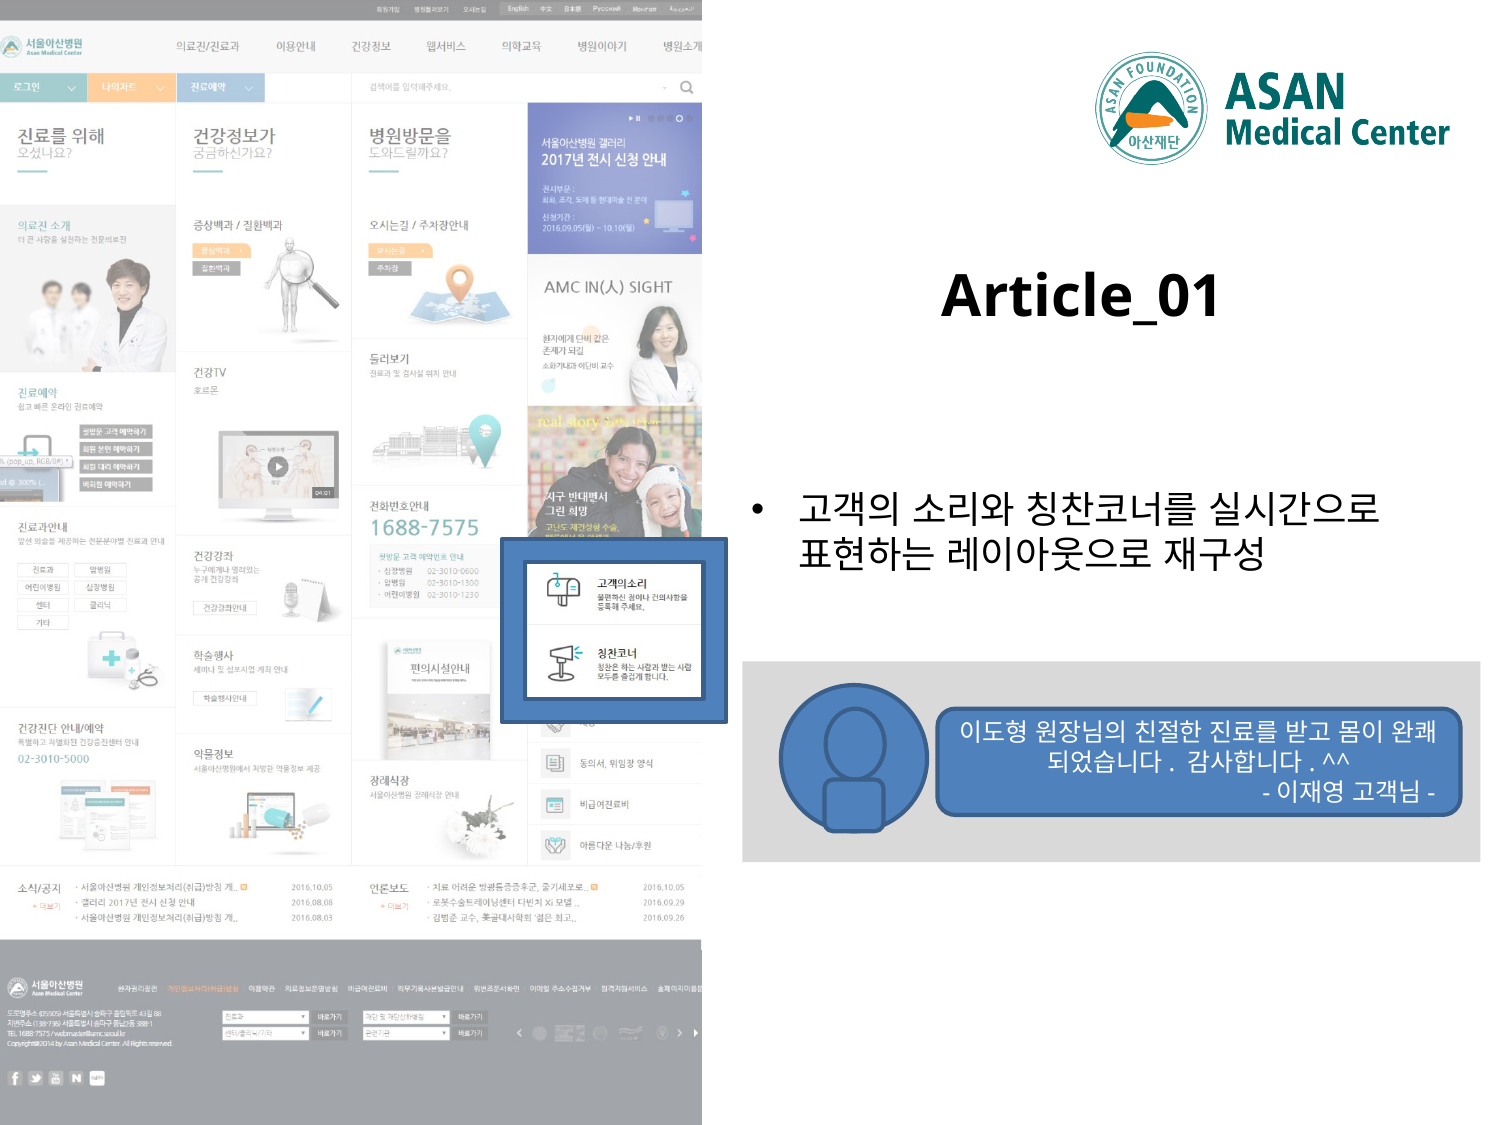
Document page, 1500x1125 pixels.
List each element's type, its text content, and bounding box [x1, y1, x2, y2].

text_box 고객의 소리와 칭찬코너를 실시간으로 표현하는 레이아웃으로 재구성 [736, 478, 1498, 629]
picture [0, 0, 703, 1125]
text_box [742, 661, 1481, 863]
picture [1095, 51, 1451, 165]
text_box [707, 537, 728, 724]
text_box Article_01 [927, 250, 1392, 336]
